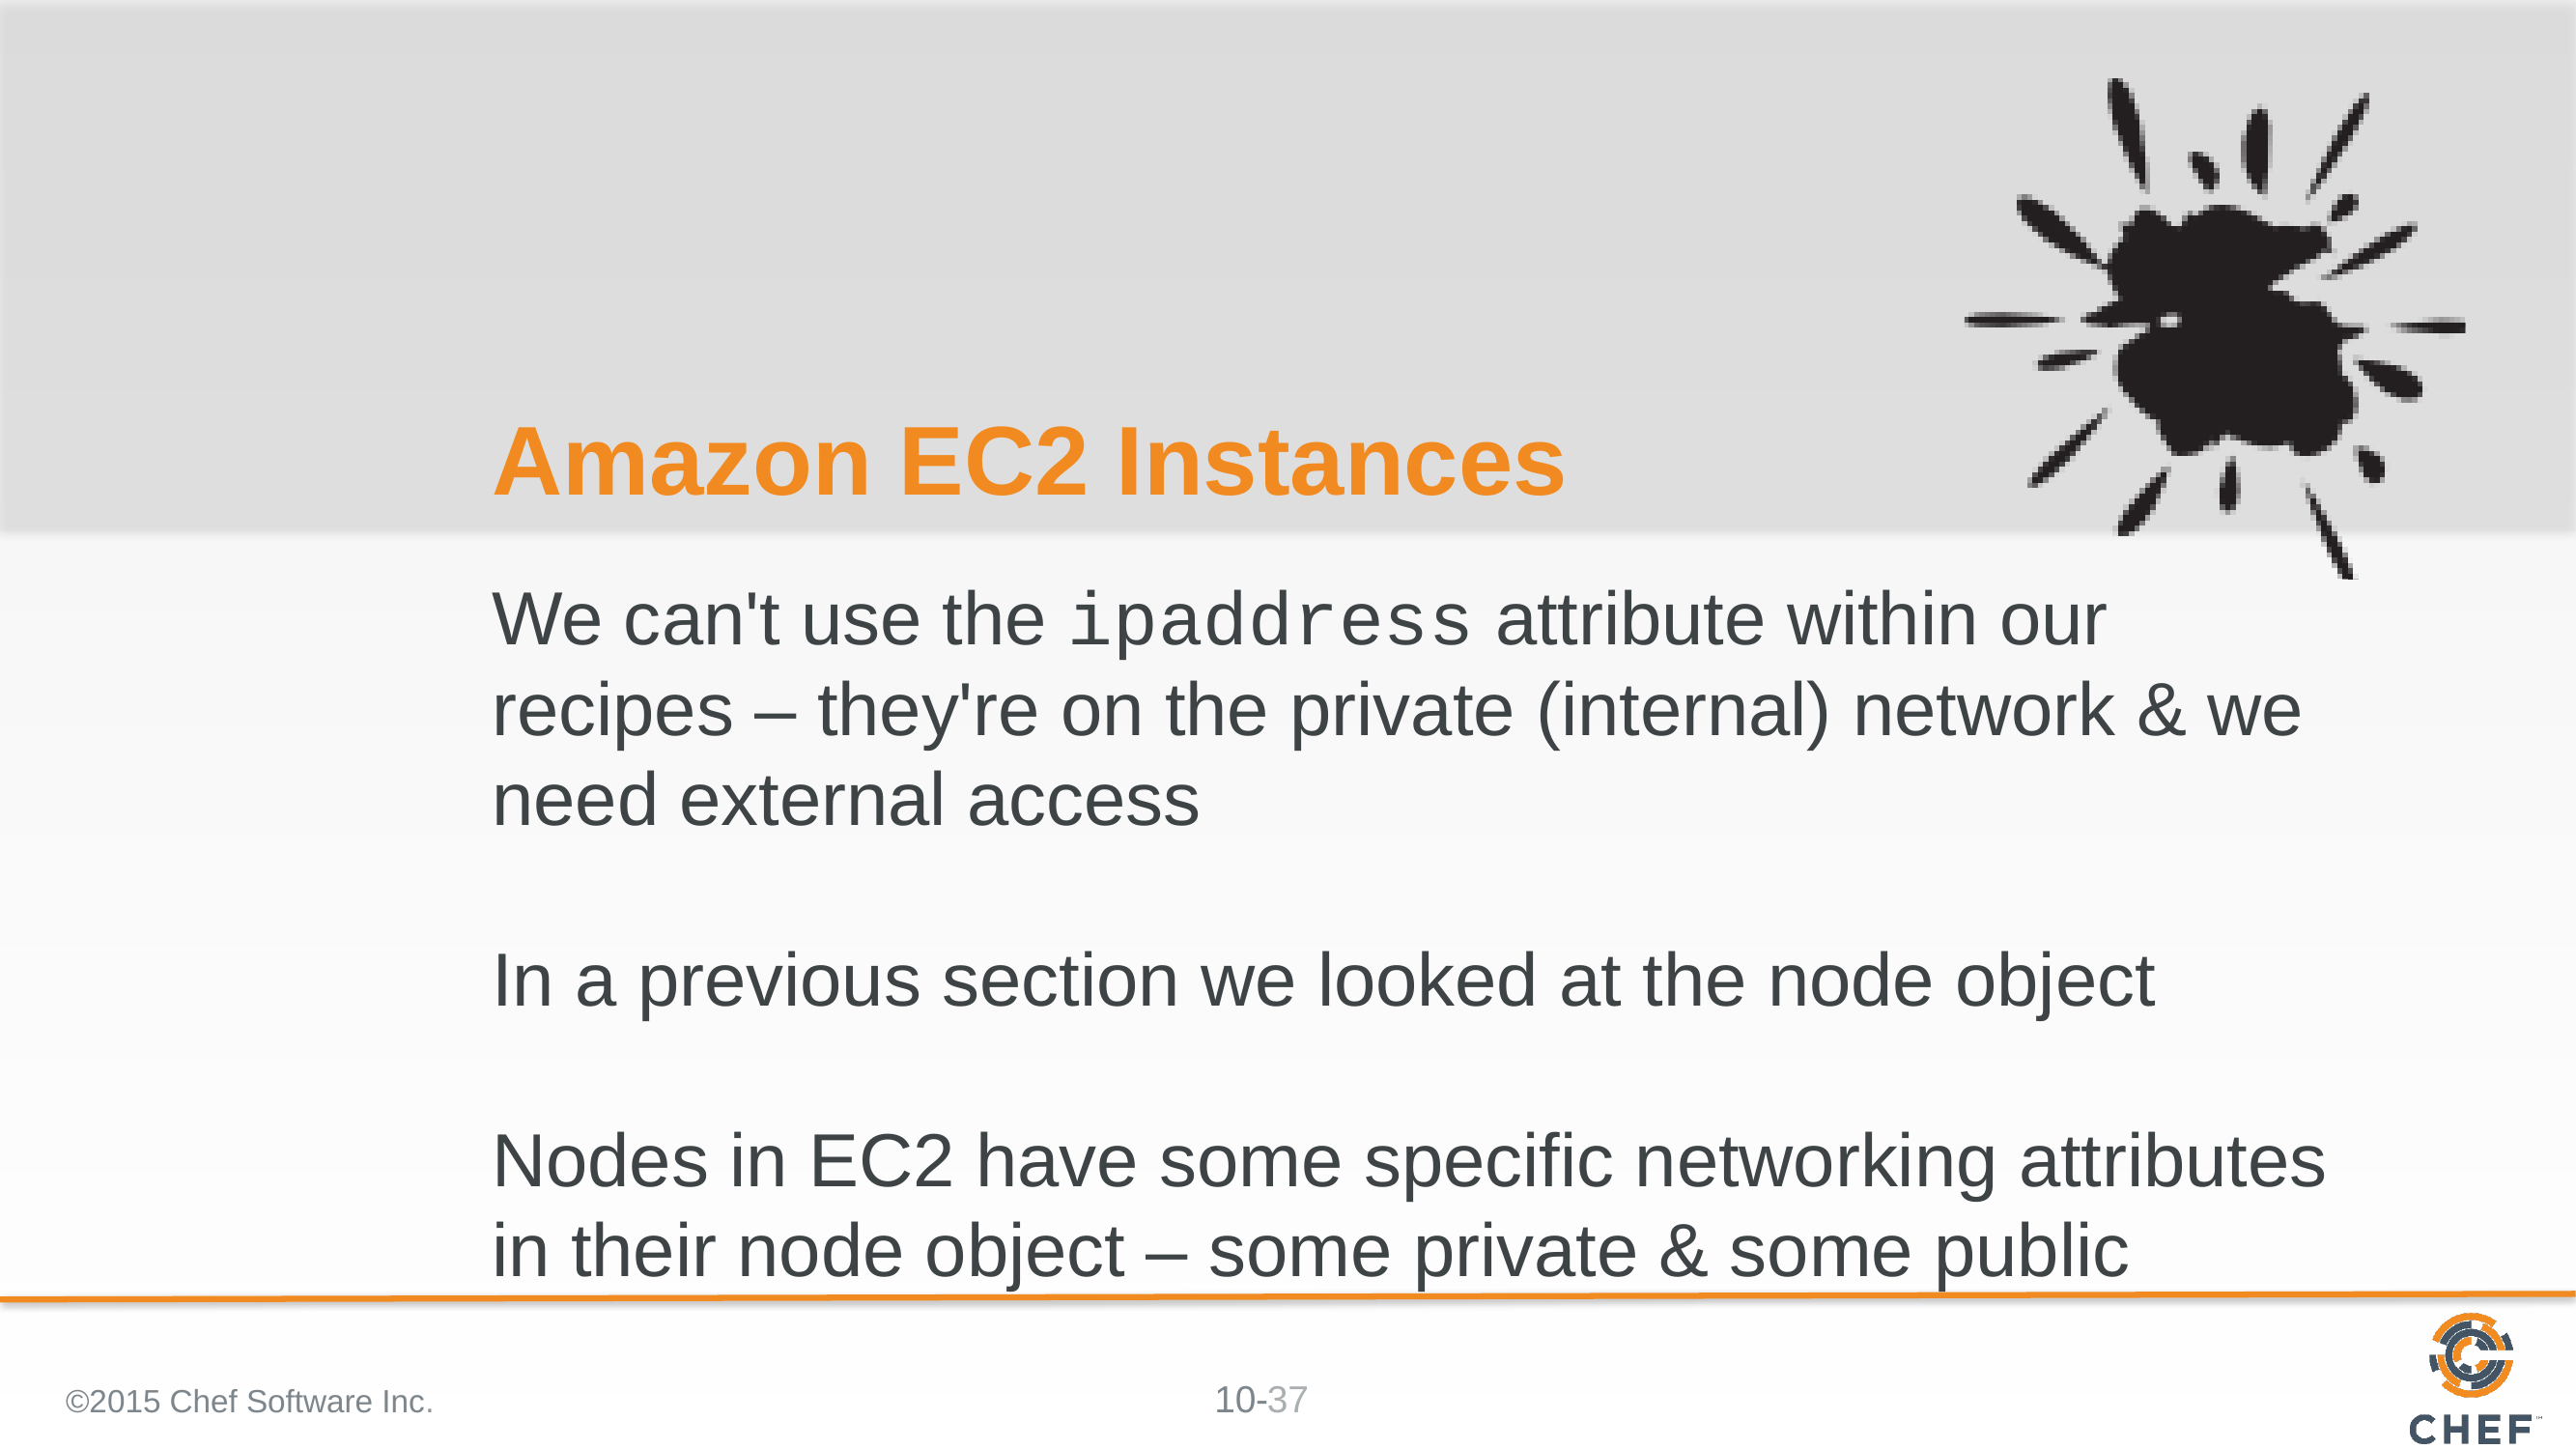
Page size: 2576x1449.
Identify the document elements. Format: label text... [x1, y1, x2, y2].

subtitle We can't use the ipaddress attribute within our recipes – they're on the private (internal) network & we need external access In a previous section we looked at the node object Nodes in EC2 have some specific networking attributes in their node object – some private & some public [477, 555, 2373, 1087]
title Amazon EC2 Instances [477, 395, 2217, 531]
picture [2399, 1297, 2550, 1449]
slide_number 37 [998, 1359, 1578, 1437]
footer ©2015 Chef Software Inc. [51, 1359, 952, 1440]
